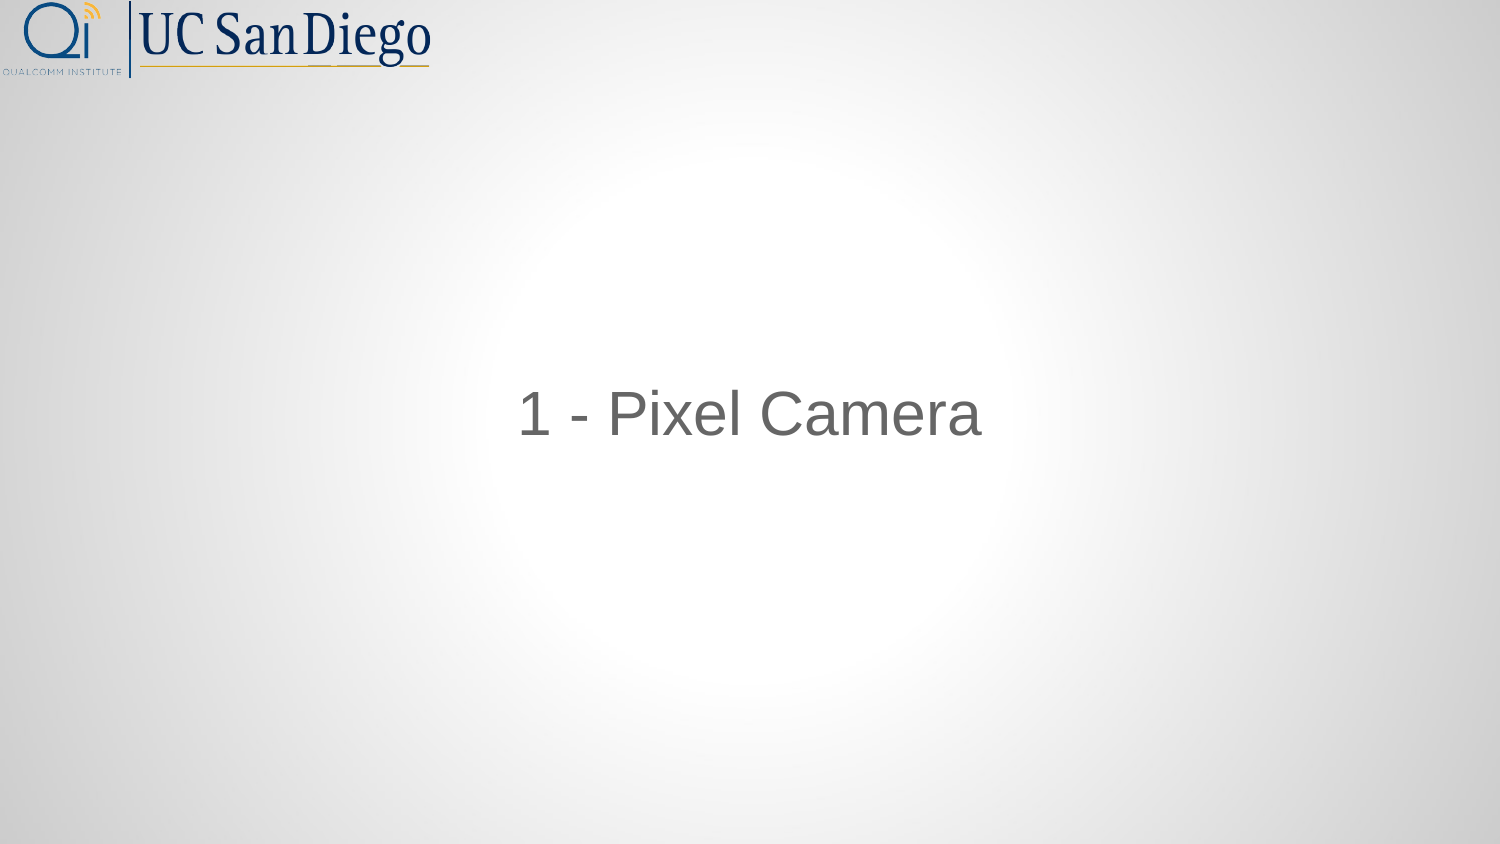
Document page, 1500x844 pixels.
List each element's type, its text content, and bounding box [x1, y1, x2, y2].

text_box 1 - Pixel Camera [112, 357, 1388, 487]
picture [0, 0, 1500, 844]
